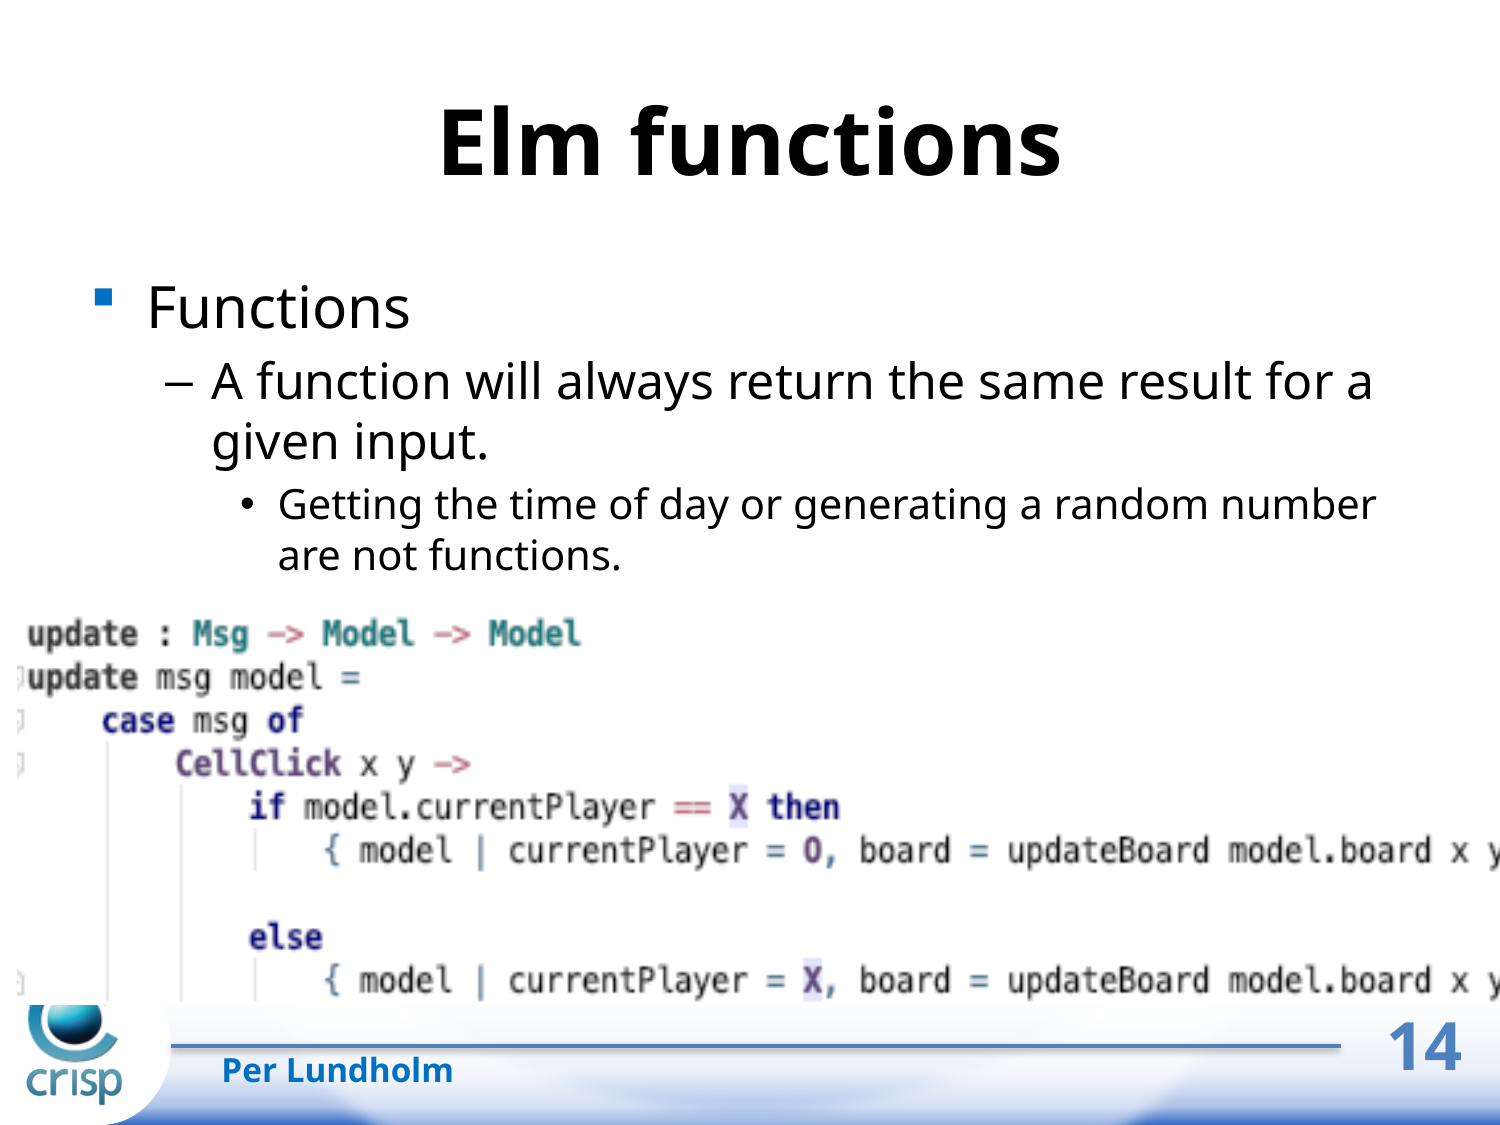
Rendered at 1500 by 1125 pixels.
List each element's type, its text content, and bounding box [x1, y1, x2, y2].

footer Per Lundholm [206, 1042, 1048, 1102]
picture [0, 614, 1500, 1125]
list Functions A function will always return the same result for a given input. Getting the time of day or generating a random number are not functions. [75, 262, 1425, 612]
slide_number 14 [1128, 1041, 1478, 1102]
title Elm functions [75, 45, 1425, 233]
